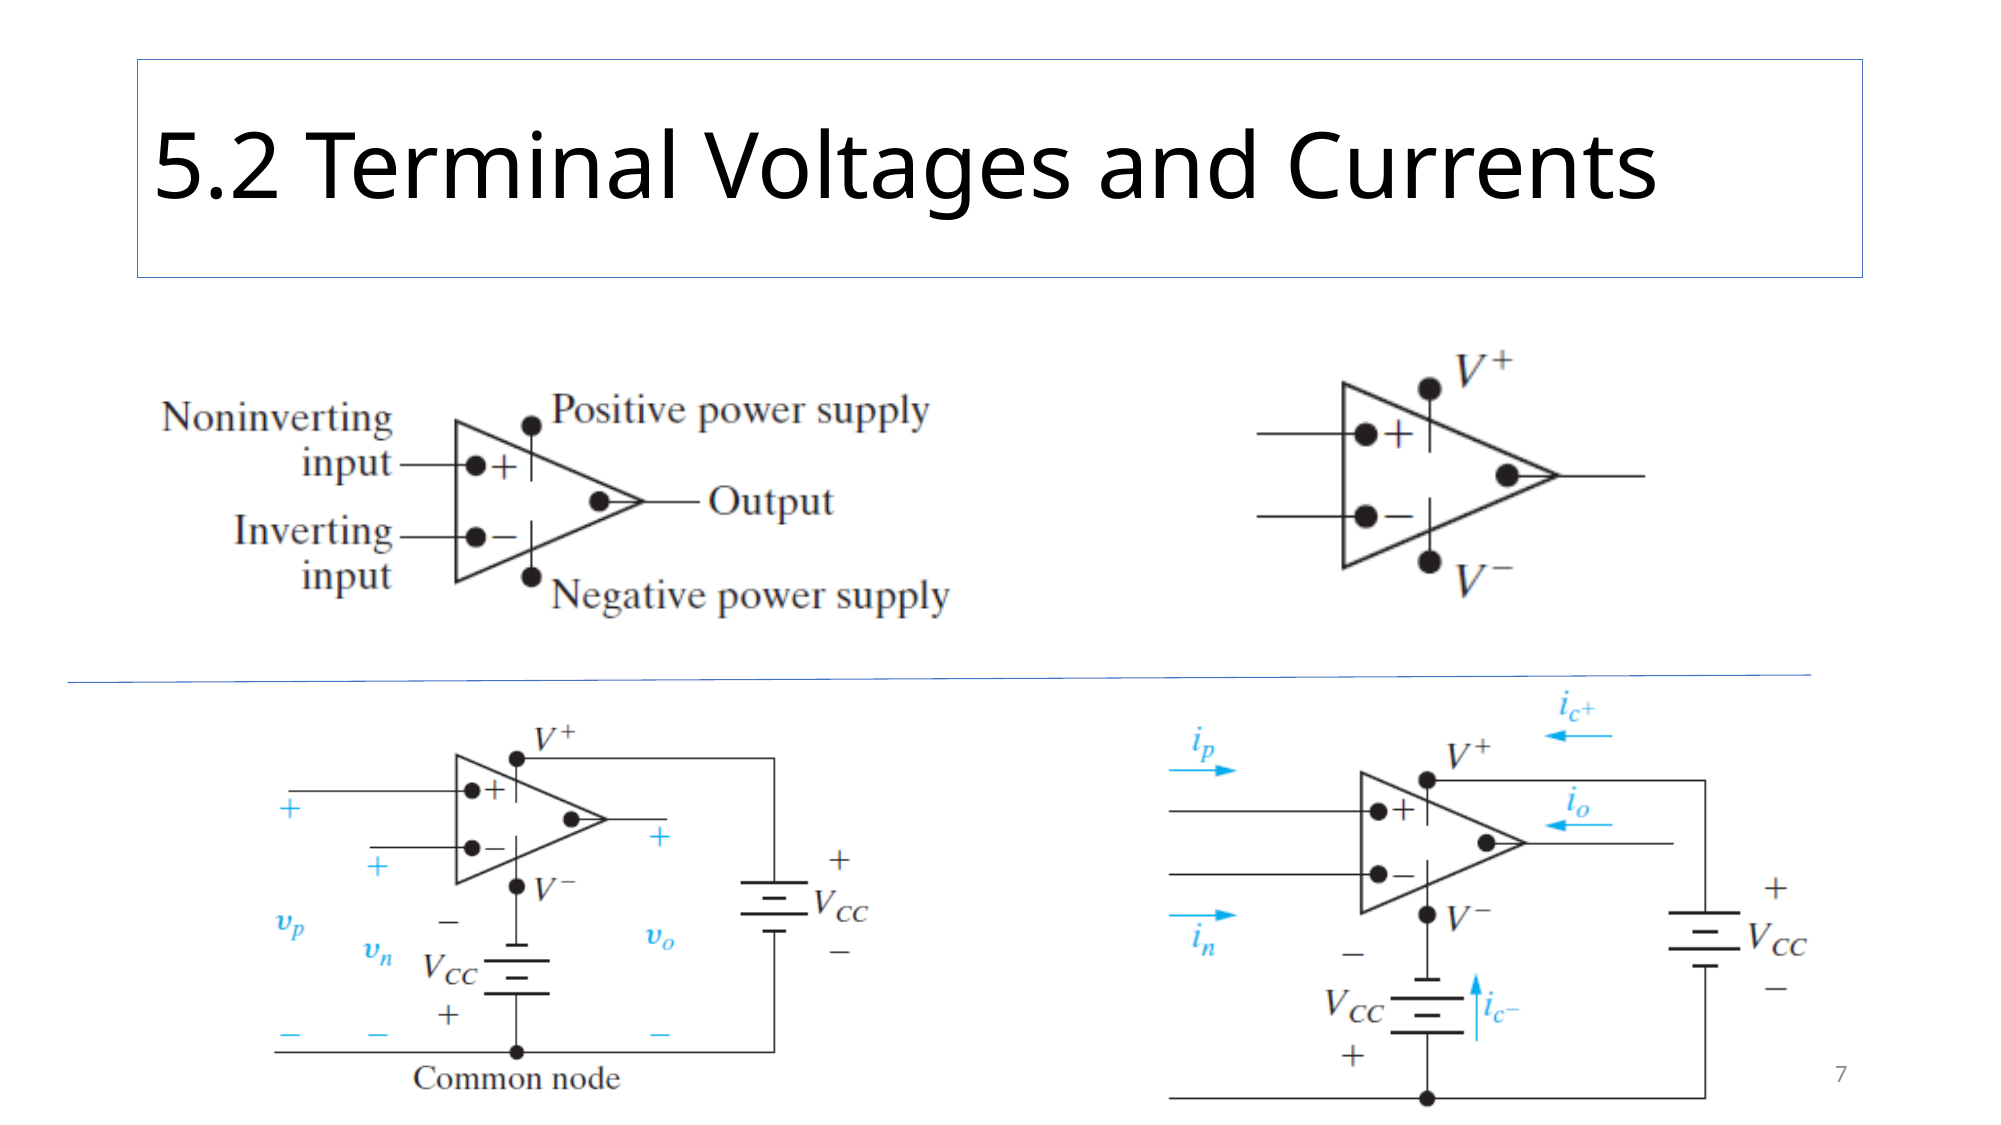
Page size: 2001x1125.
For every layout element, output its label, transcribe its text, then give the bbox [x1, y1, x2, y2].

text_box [67, 674, 1812, 683]
slide_number 7 [1819, 1042, 1863, 1103]
picture [114, 320, 977, 646]
picture [1124, 686, 1819, 1115]
picture [1128, 288, 1744, 639]
title 5.2 Terminal Voltages and Currents [137, 59, 1863, 278]
picture [234, 714, 899, 1116]
